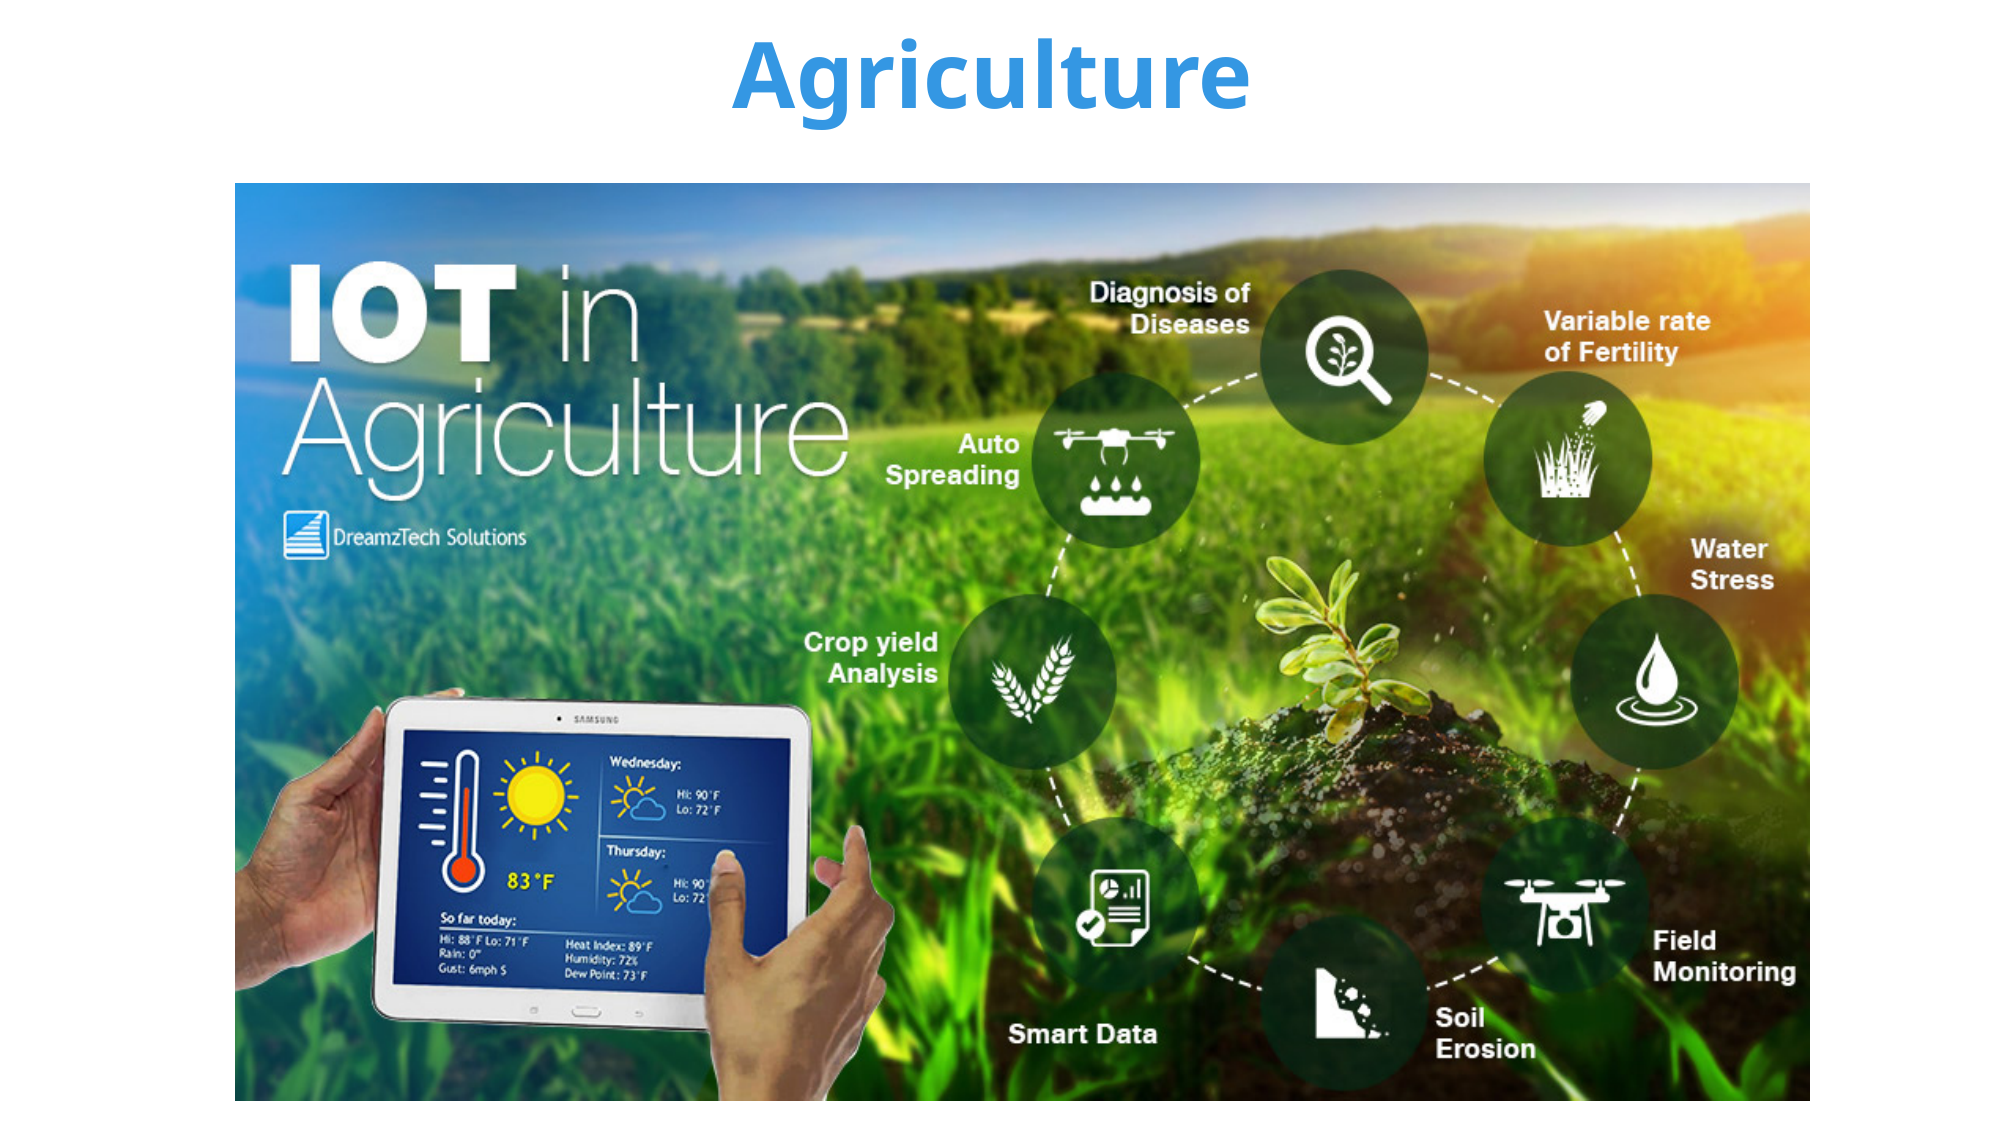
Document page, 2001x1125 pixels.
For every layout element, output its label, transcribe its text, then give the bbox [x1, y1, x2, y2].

text_box Agriculture [130, 21, 1856, 137]
picture [235, 183, 1810, 1101]
